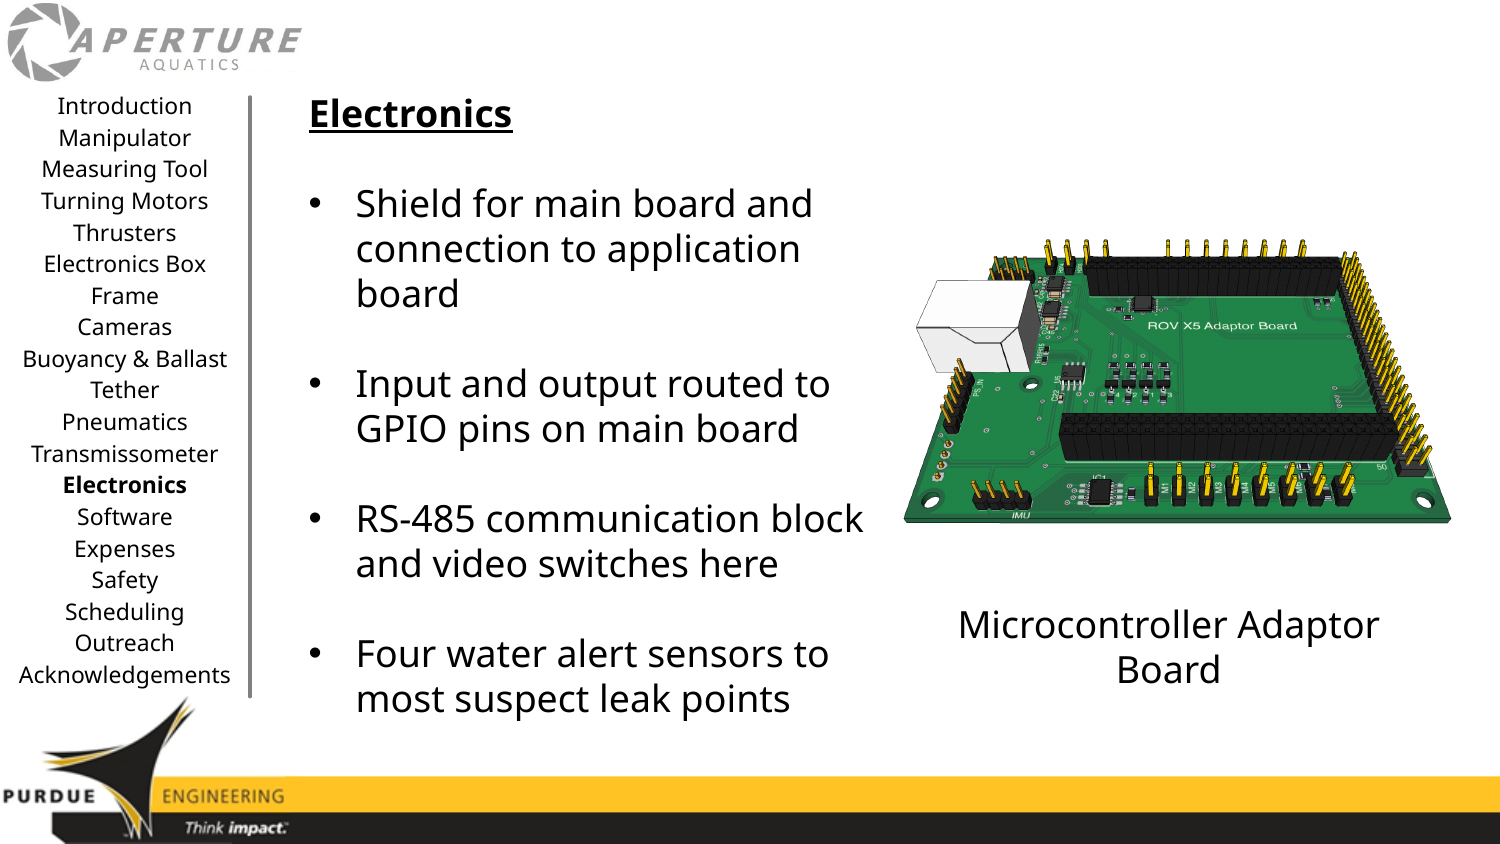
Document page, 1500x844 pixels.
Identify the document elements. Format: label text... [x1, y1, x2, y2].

picture [849, 209, 1489, 557]
picture [4, 0, 305, 84]
text_box Introduction Manipulator Measuring Tool Turning Motors Thrusters Electronics Box Frame Cameras Buoyancy & Ballast Tether Pneumatics Transmissometer Electronics Software Expenses Safety Scheduling Outreach Acknowledgements [0, 84, 250, 696]
text_box Electronics Shield for main board and connection to application board Input and output routed to GPIO pins on main board RS-485 communication block and video switches here Four water alert sensors to most suspect leak points [293, 82, 900, 728]
picture [1, 695, 1500, 844]
text_box Microcontroller Adaptor Board [942, 593, 1396, 698]
